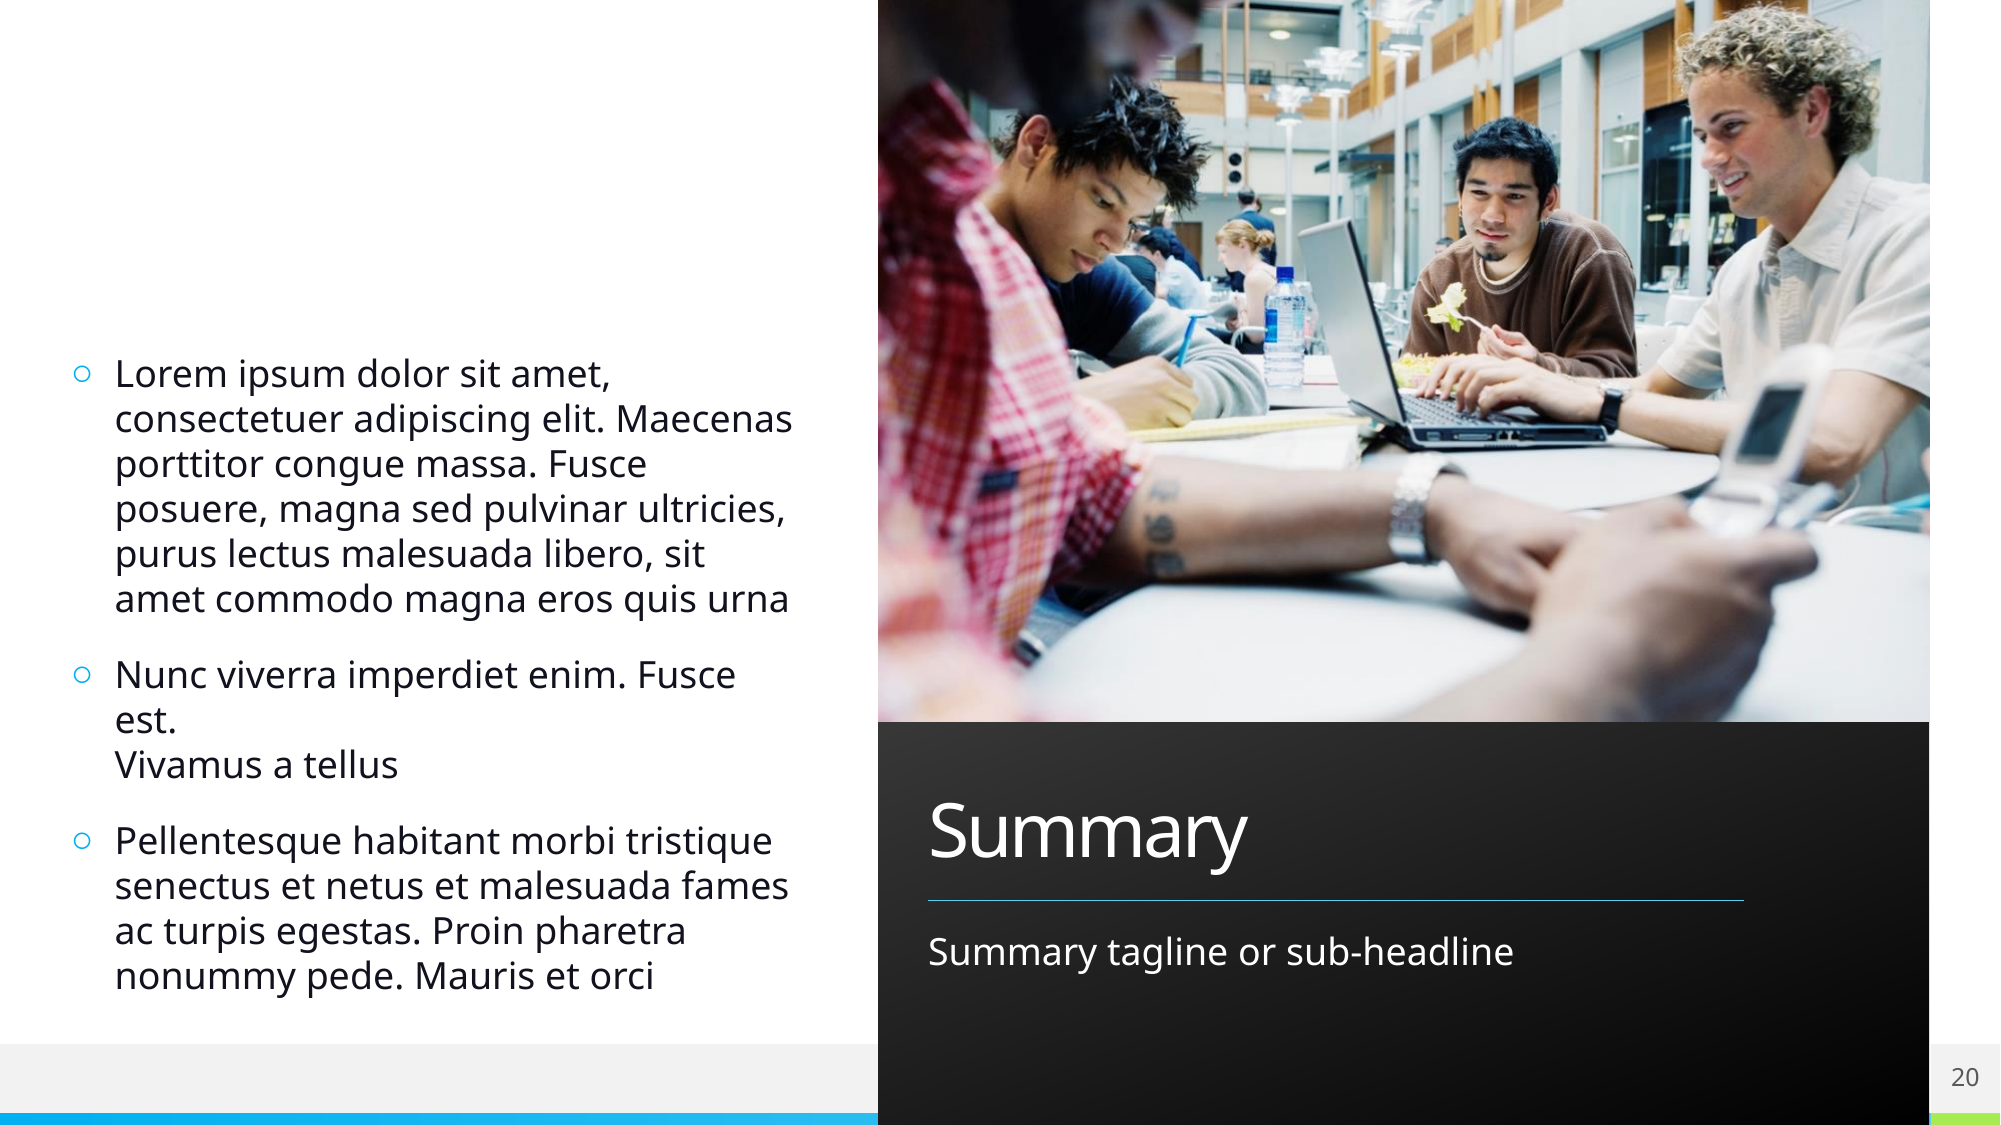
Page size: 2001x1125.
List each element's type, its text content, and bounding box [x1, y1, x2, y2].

list Lorem ipsum dolor sit amet, consectetuer adipiscing elit. Maecenas porttitor congue massa. Fusce posuere, magna sed pulvinar ultricies, purus lectus malesuada libero, sit amet commodo magna eros quis urna Nunc viverra imperdiet enim. Fusce est. Vivamus a tellus Pellentesque habitant morbi tristique senectus et netus et malesuada fames ac turpis egestas. Proin pharetra nonummy pede. Mauris et orci [70, 488, 796, 998]
list Summary tagline or sub-headline [928, 928, 1872, 1112]
slide_number 20 [1931, 1044, 2000, 1114]
picture [878, 0, 1930, 722]
title Summary [928, 722, 1872, 874]
